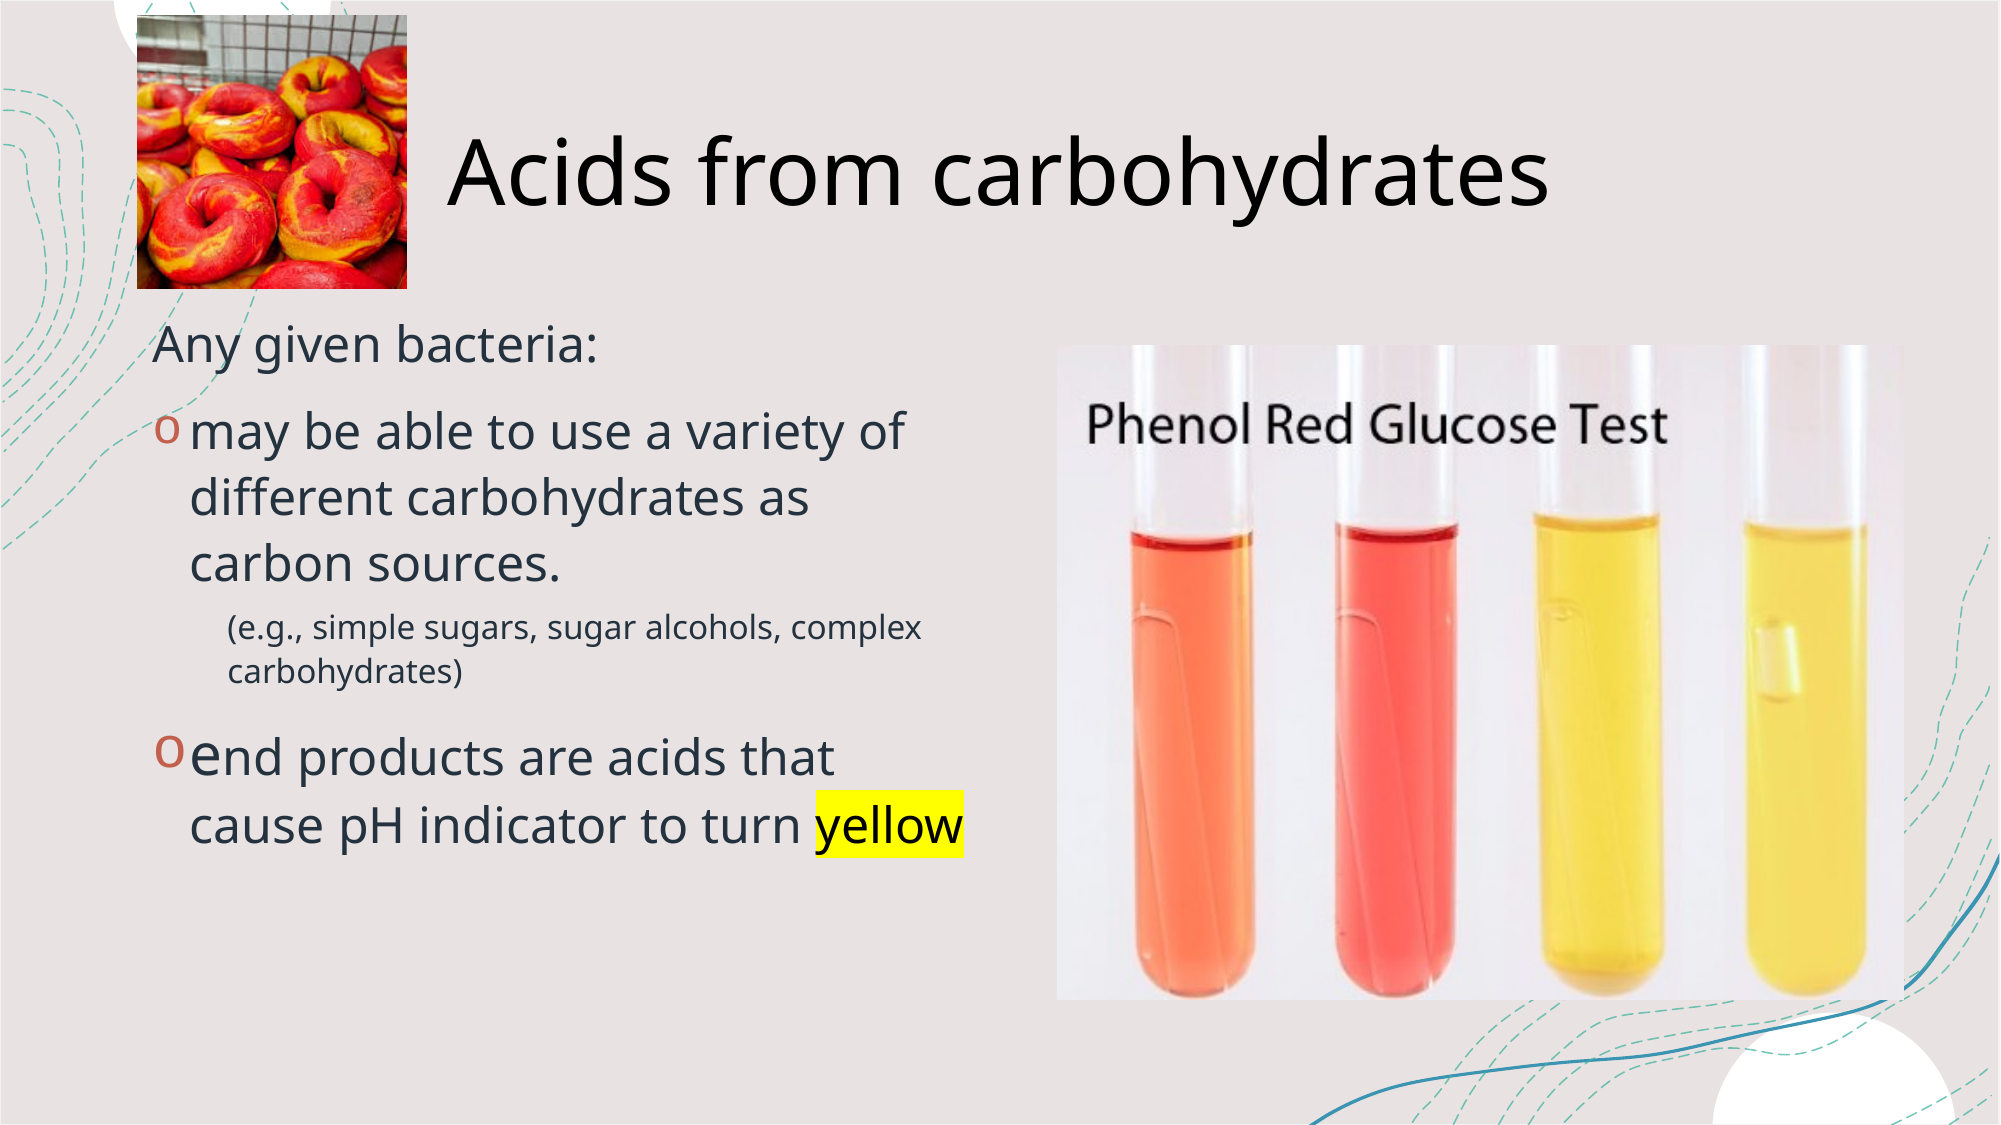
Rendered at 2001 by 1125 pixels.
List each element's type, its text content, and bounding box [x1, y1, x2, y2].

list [1057, 345, 1904, 1000]
list Any given bacteria: may be able to use a variety of different carbohydrates as carbon sources. (e.g., simple sugars, sugar alcohols, complex carbohydrates) end products are acids that cause pH indicator to turn yellow [137, 299, 988, 1014]
title Acids from carbohydrates [407, 59, 1863, 278]
picture [137, 15, 407, 289]
